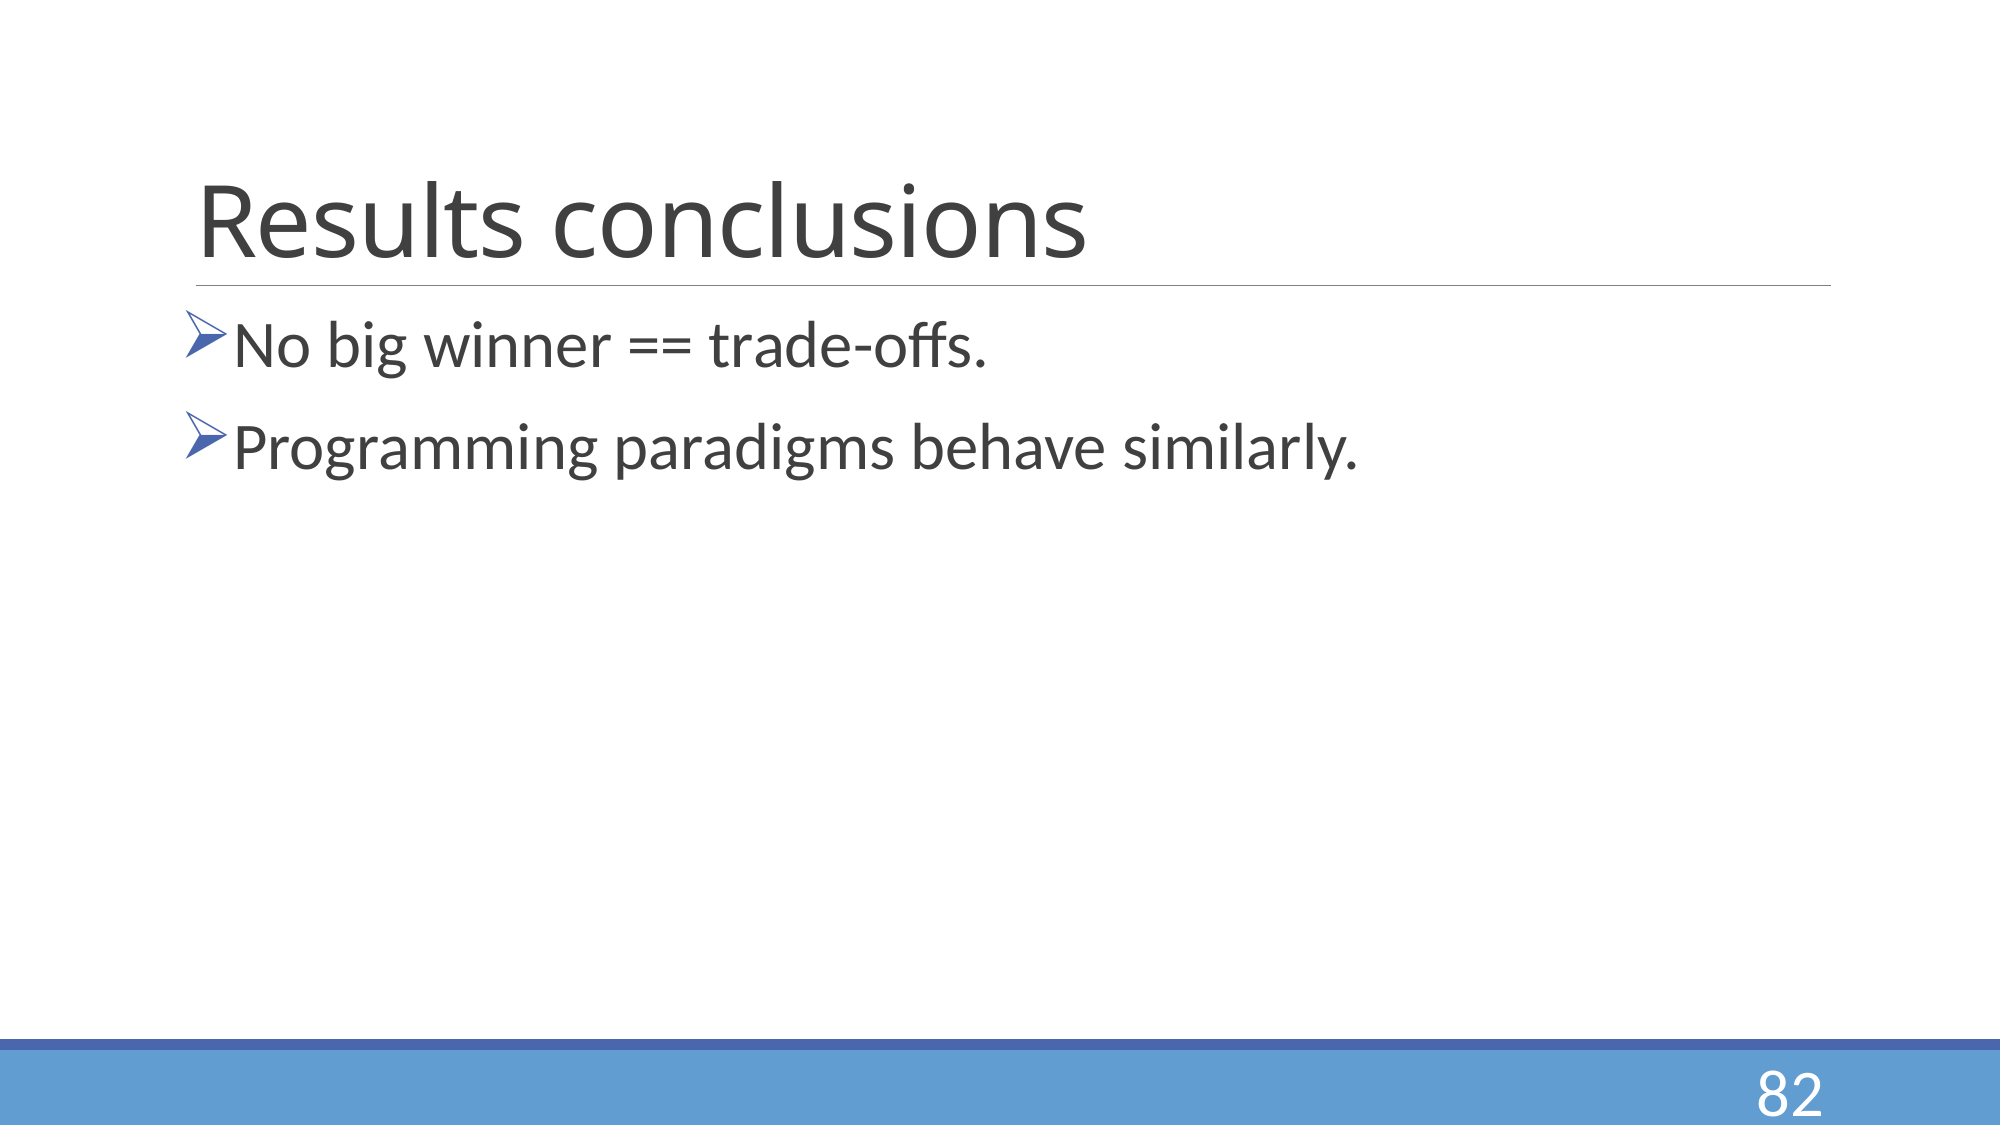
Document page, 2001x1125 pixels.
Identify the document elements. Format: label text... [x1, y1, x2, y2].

title Results conclusions [180, 47, 1830, 285]
list No big winner == trade-offs. Programming paradigms behave similarly. [180, 302, 1830, 963]
slide_number 82 [1624, 1059, 1840, 1120]
